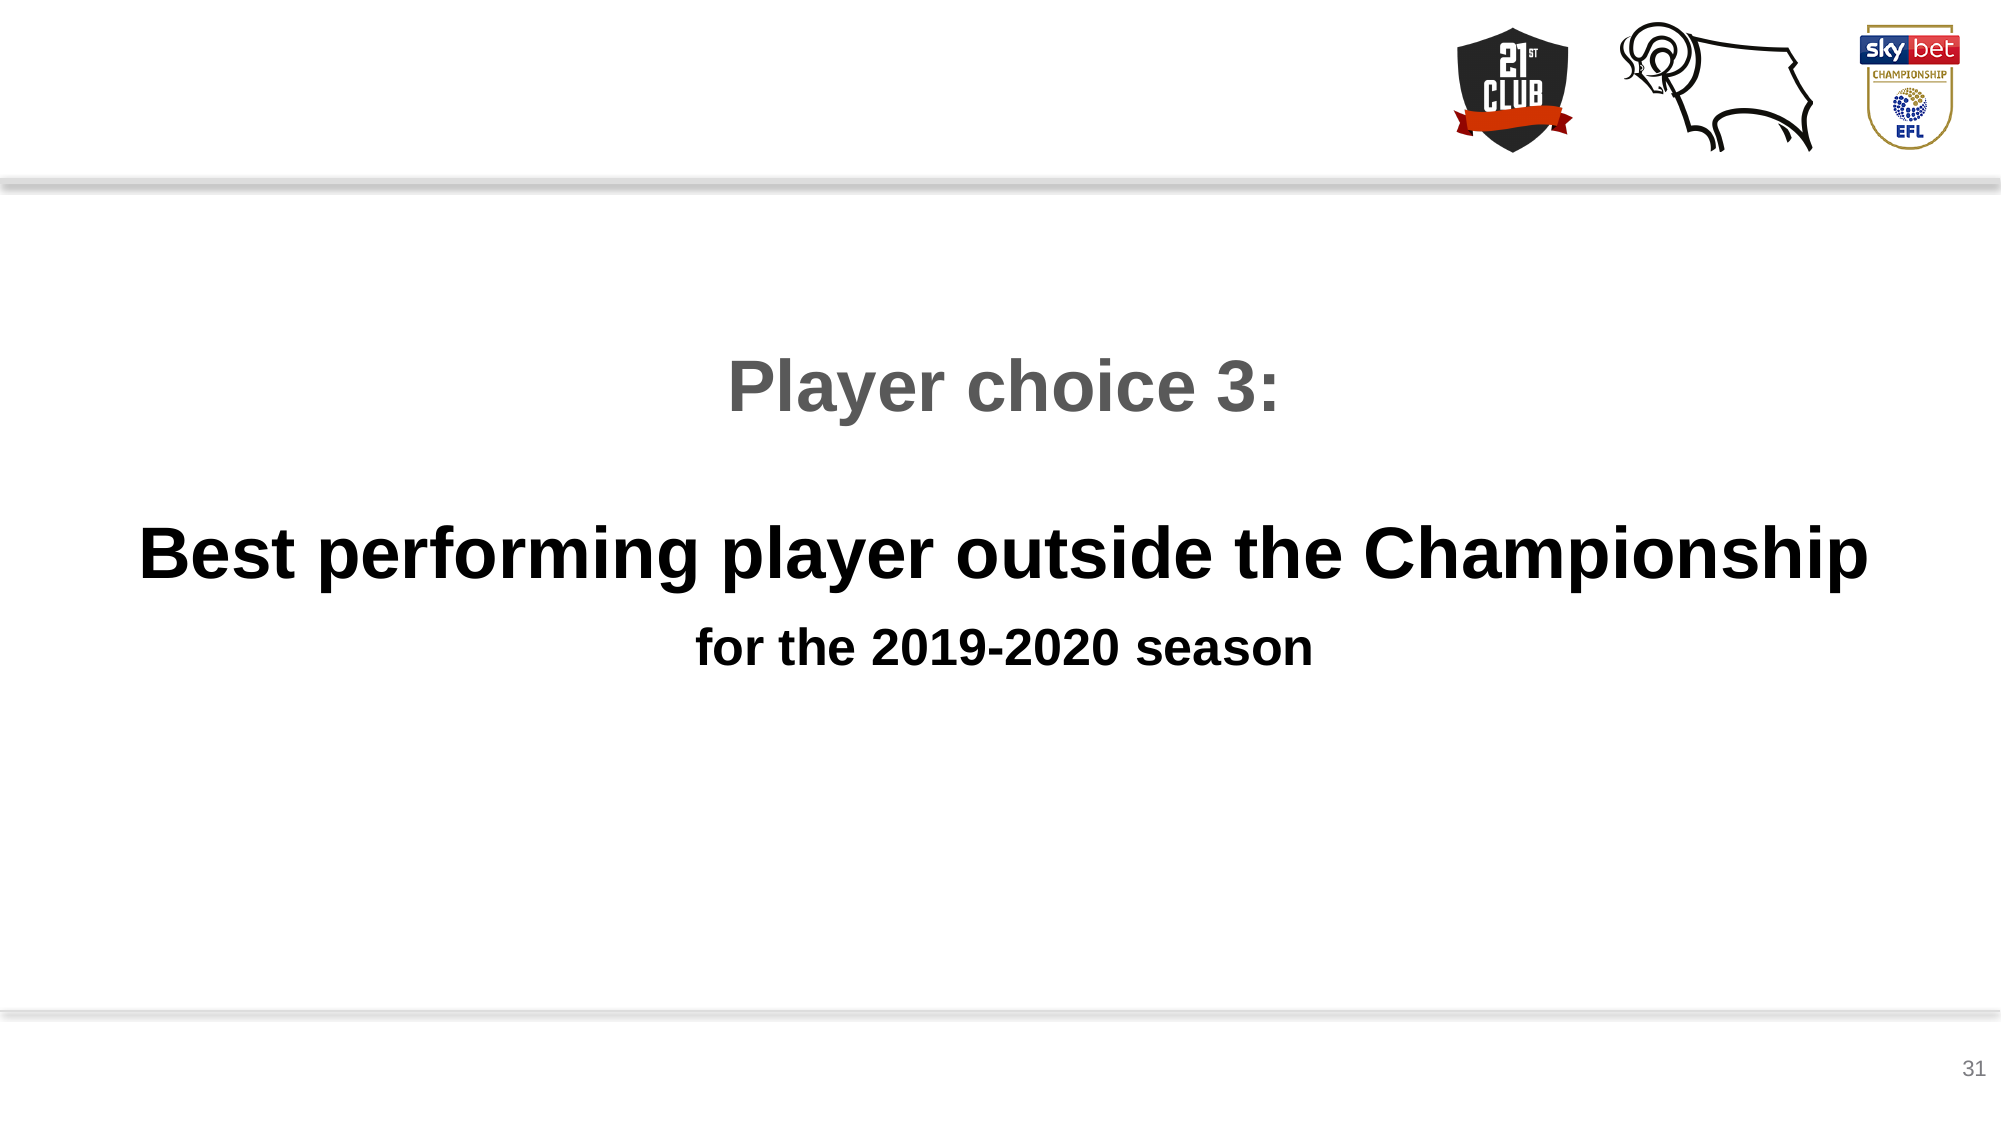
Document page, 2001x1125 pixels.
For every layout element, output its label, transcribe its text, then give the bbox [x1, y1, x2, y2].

picture [1857, 22, 1962, 152]
slide_number 31 [1936, 1044, 1987, 1091]
picture [1620, 22, 1813, 152]
text_box Player choice 3: Best performing player outside the Championship for the 2019-2020 season [59, 335, 1950, 877]
picture [1450, 24, 1576, 154]
